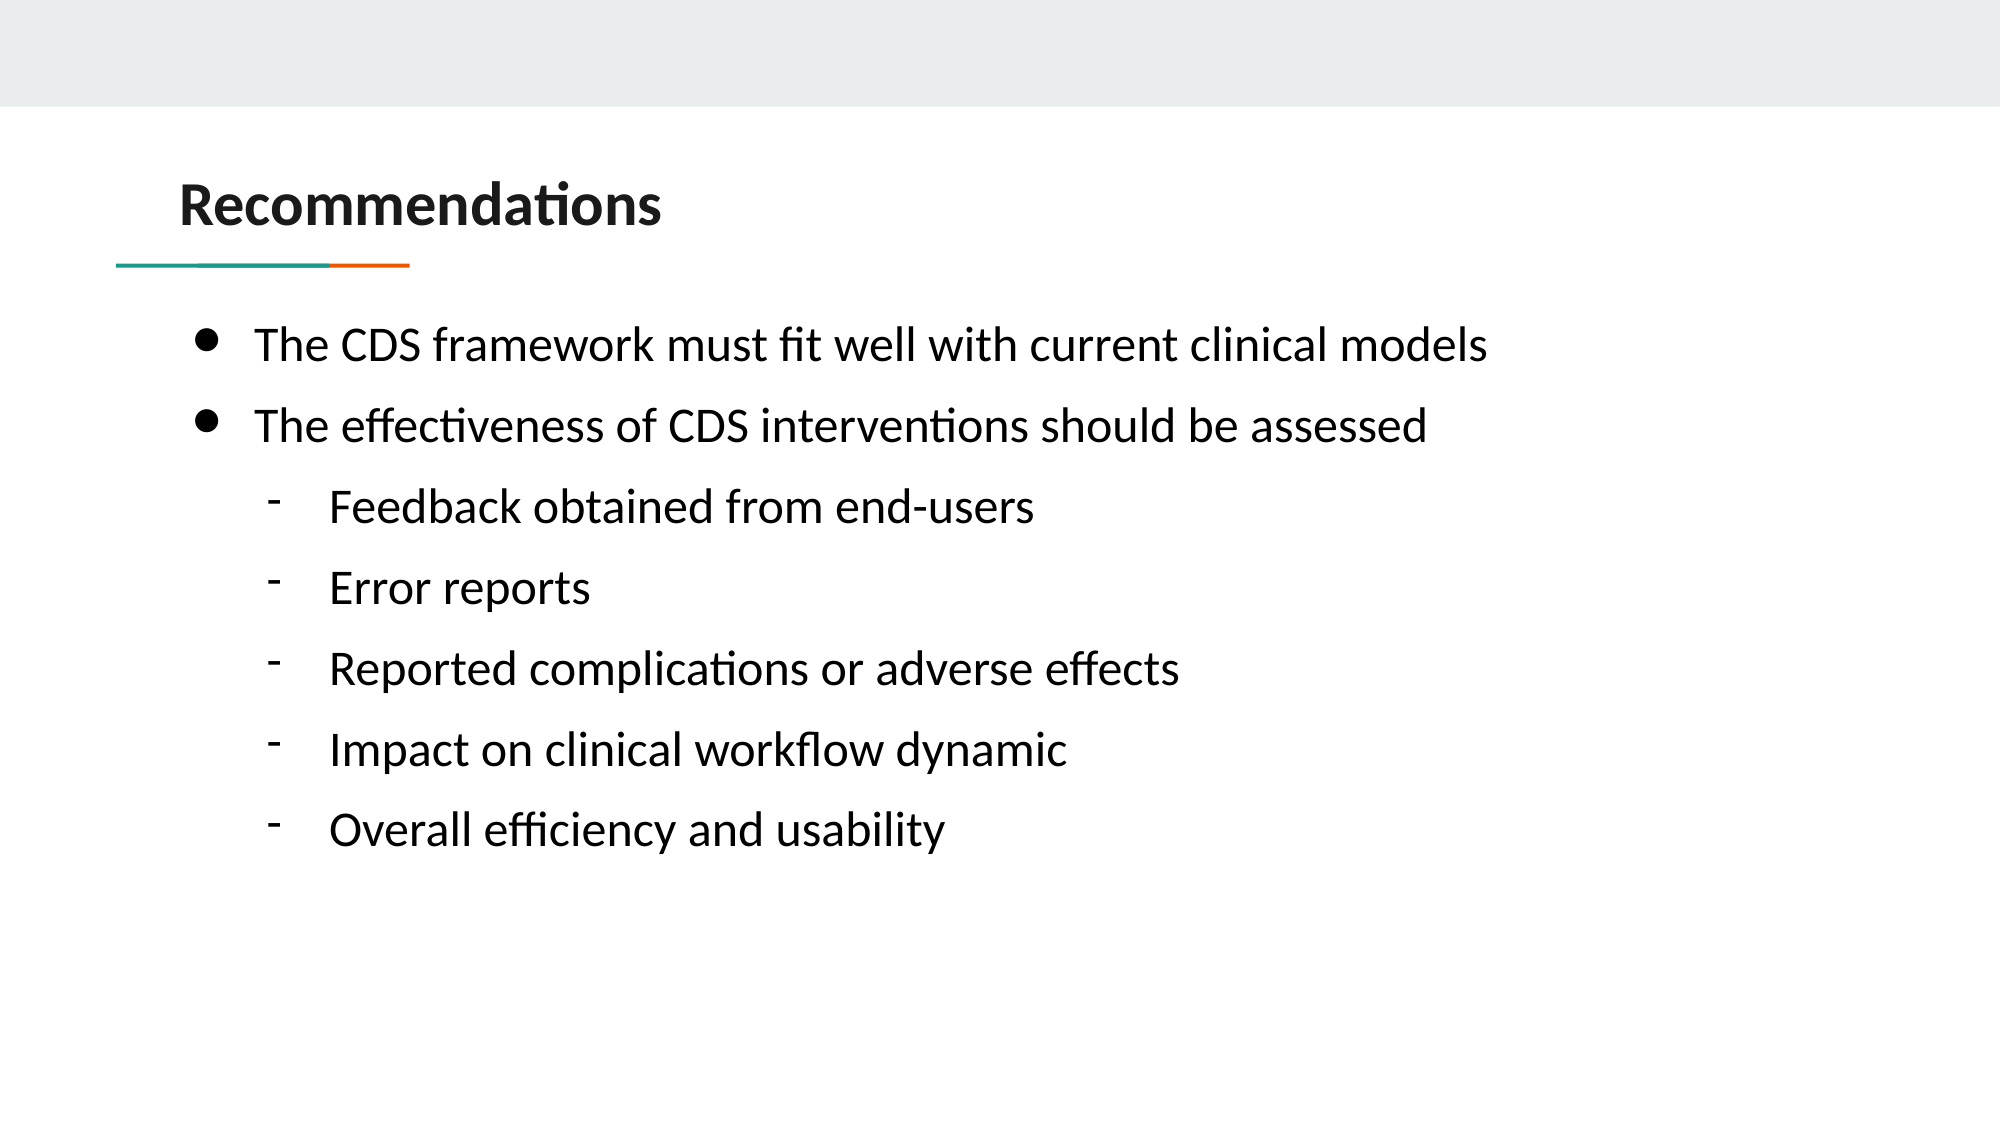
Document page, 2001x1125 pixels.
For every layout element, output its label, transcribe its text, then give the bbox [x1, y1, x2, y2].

list The CDS framework must fit well with current clinical models The effectiveness of CDS interventions should be assessed Feedback obtained from end-users Error reports Reported complications or adverse effects Impact on clinical workflow dynamic Overall efficiency and usability [159, 291, 1841, 787]
title Recommendations [159, 143, 1841, 261]
